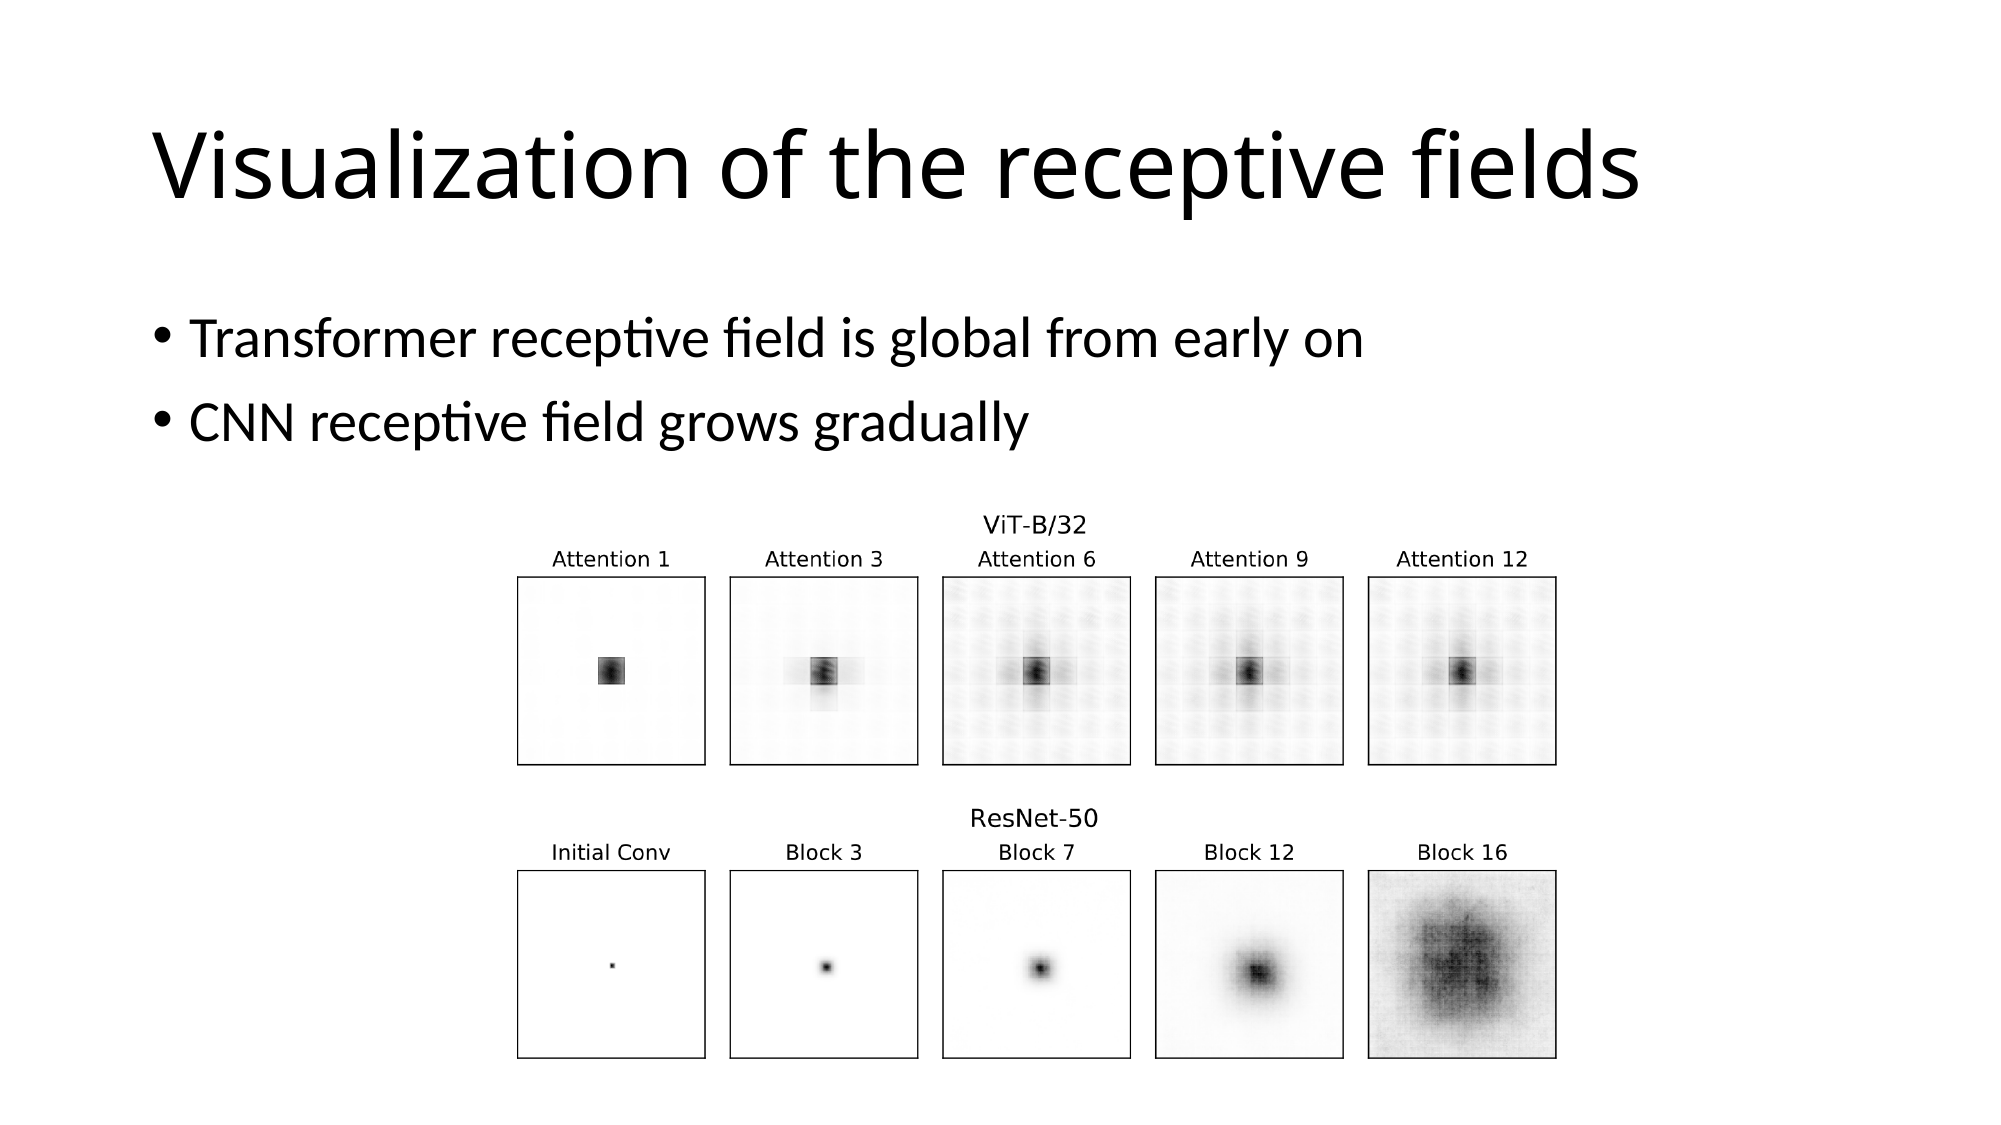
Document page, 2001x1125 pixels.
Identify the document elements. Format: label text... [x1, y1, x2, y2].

title Visualization of the receptive fields [137, 59, 1863, 278]
list Transformer receptive field is global from early on CNN receptive field grows gradually [137, 299, 1863, 1014]
picture [497, 480, 1577, 1088]
